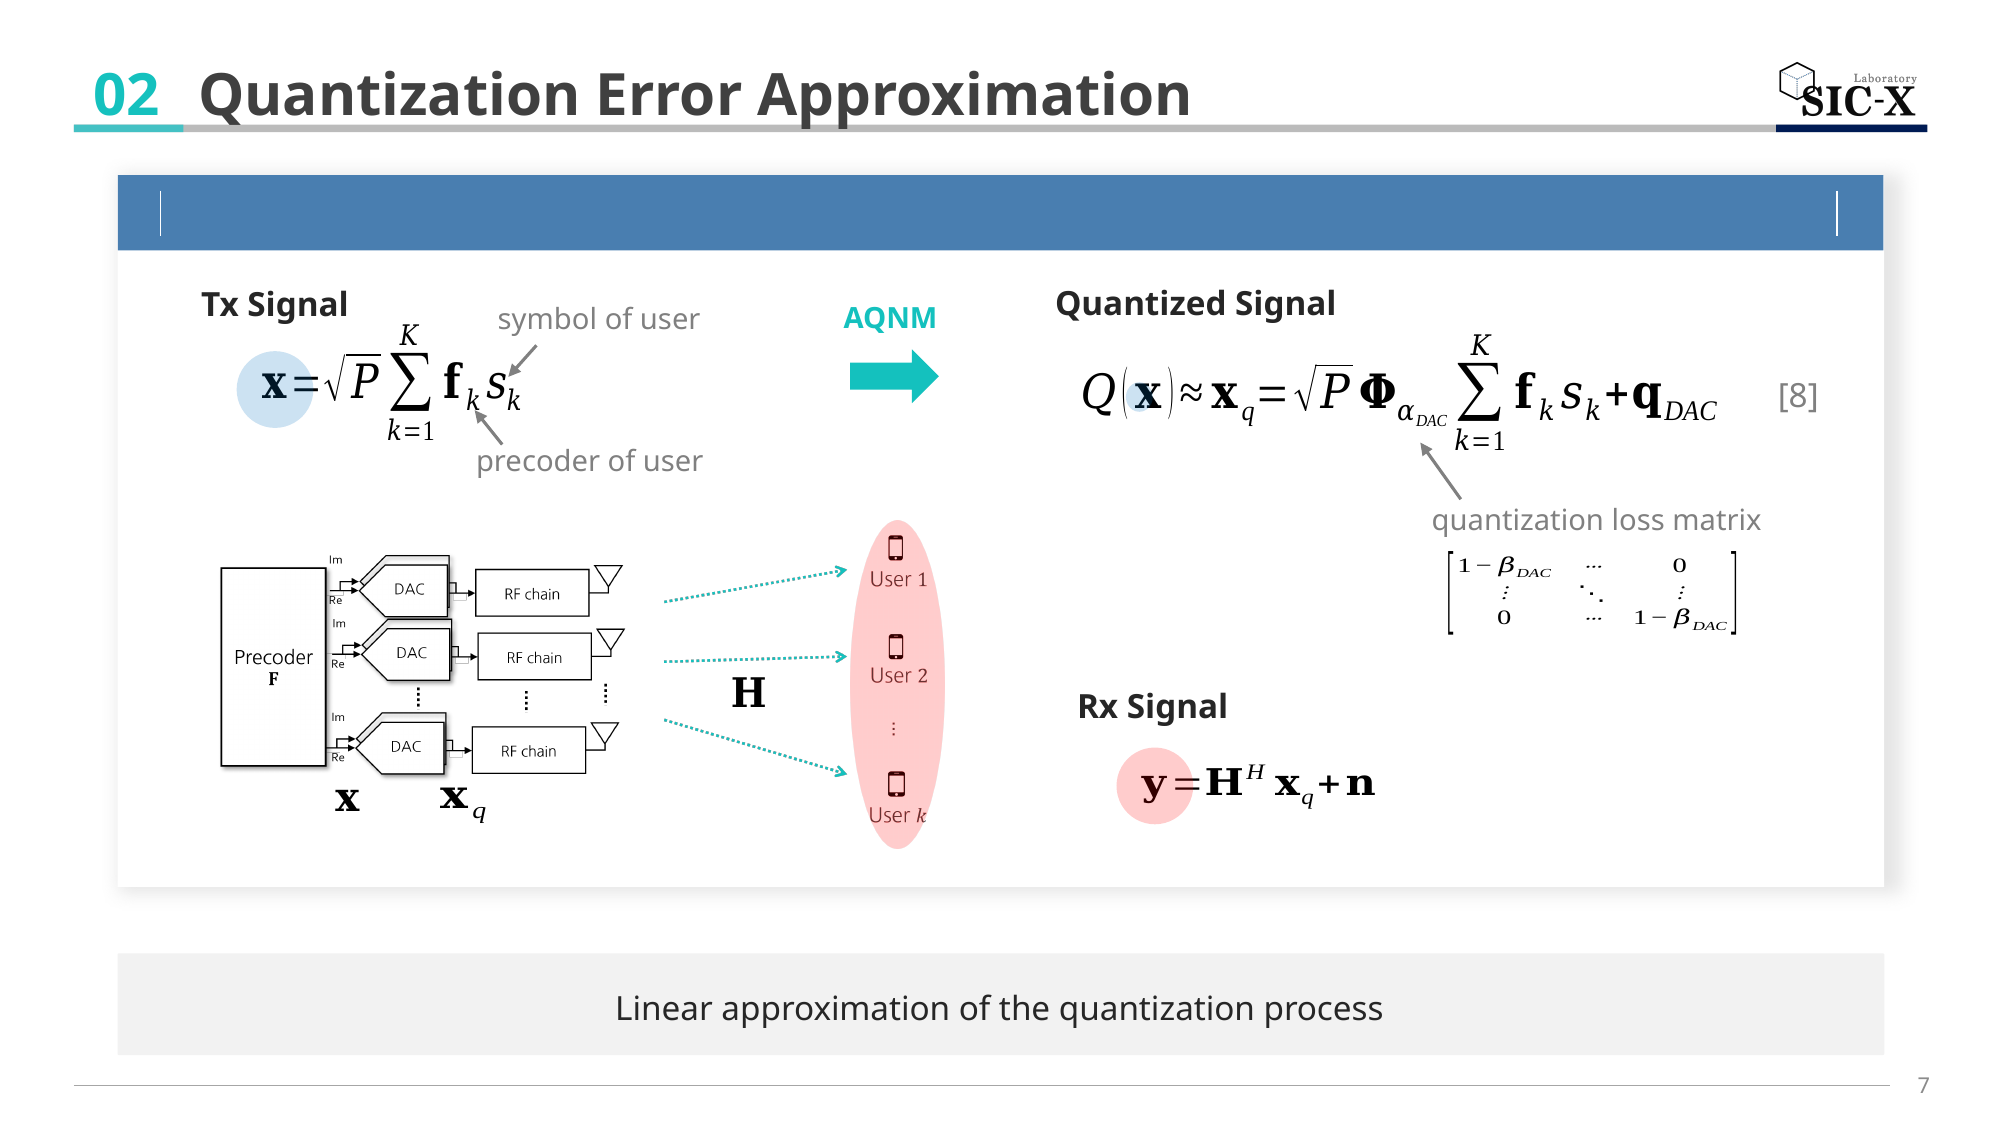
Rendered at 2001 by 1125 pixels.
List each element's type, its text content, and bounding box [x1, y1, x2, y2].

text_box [508, 345, 537, 377]
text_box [1420, 442, 1461, 500]
list 02 [78, 63, 189, 130]
text_box [116, 952, 1886, 1057]
picture [218, 520, 945, 849]
picture [1774, 56, 1941, 152]
text_box Linear approximation of the quantization process [140, 986, 1860, 1027]
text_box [474, 410, 503, 445]
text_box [117, 175, 1885, 887]
slide_number 7 [1495, 1056, 1946, 1116]
title Quantization Error Approximation [189, 64, 1676, 130]
